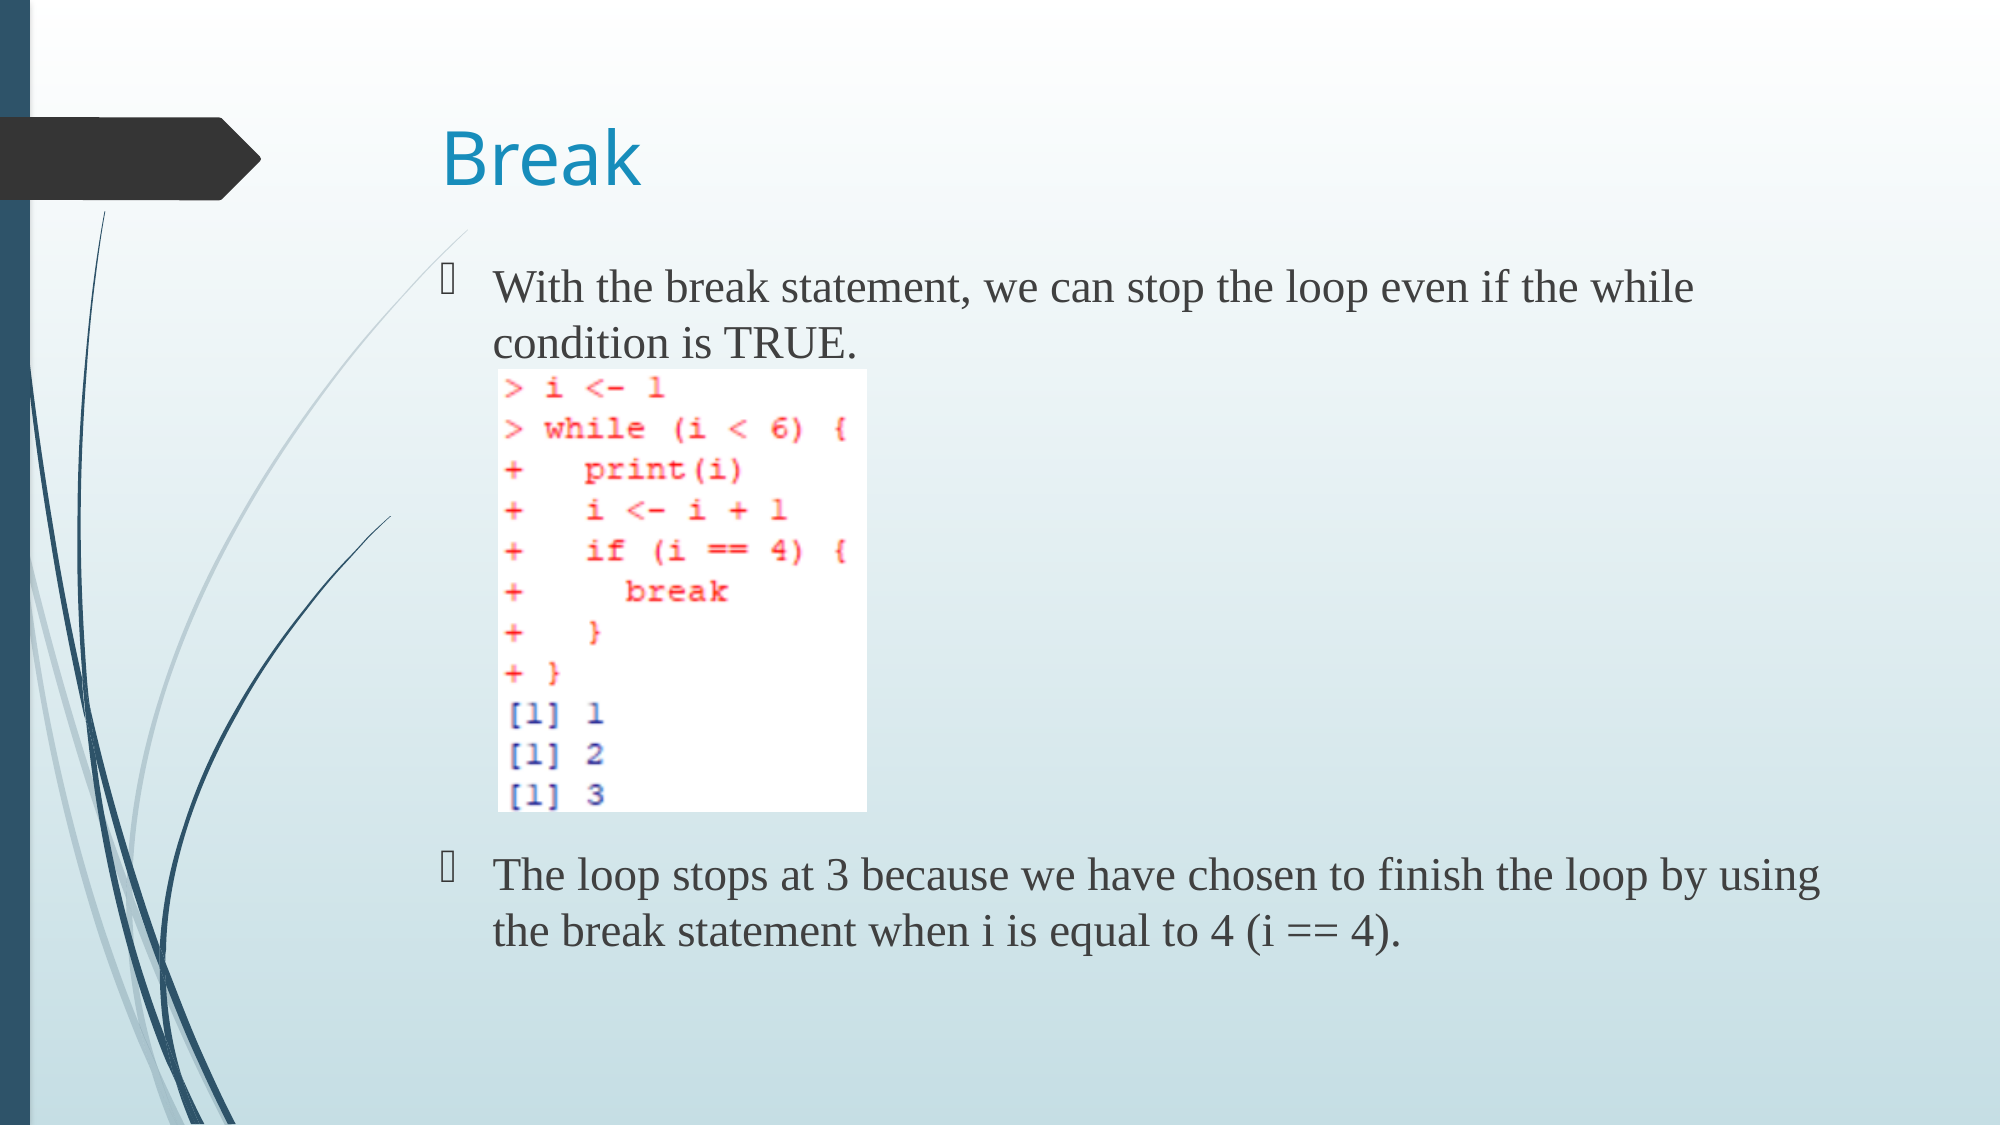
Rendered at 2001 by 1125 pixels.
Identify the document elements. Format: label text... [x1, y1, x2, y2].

title Break [425, 102, 1888, 215]
picture [498, 369, 867, 812]
list With the break statement, we can stop the loop even if the while condition is TRUE. The loop stops at 3 because we have chosen to finish the loop by using the break statement when i is equal to 4 (i == 4). [424, 247, 1888, 970]
